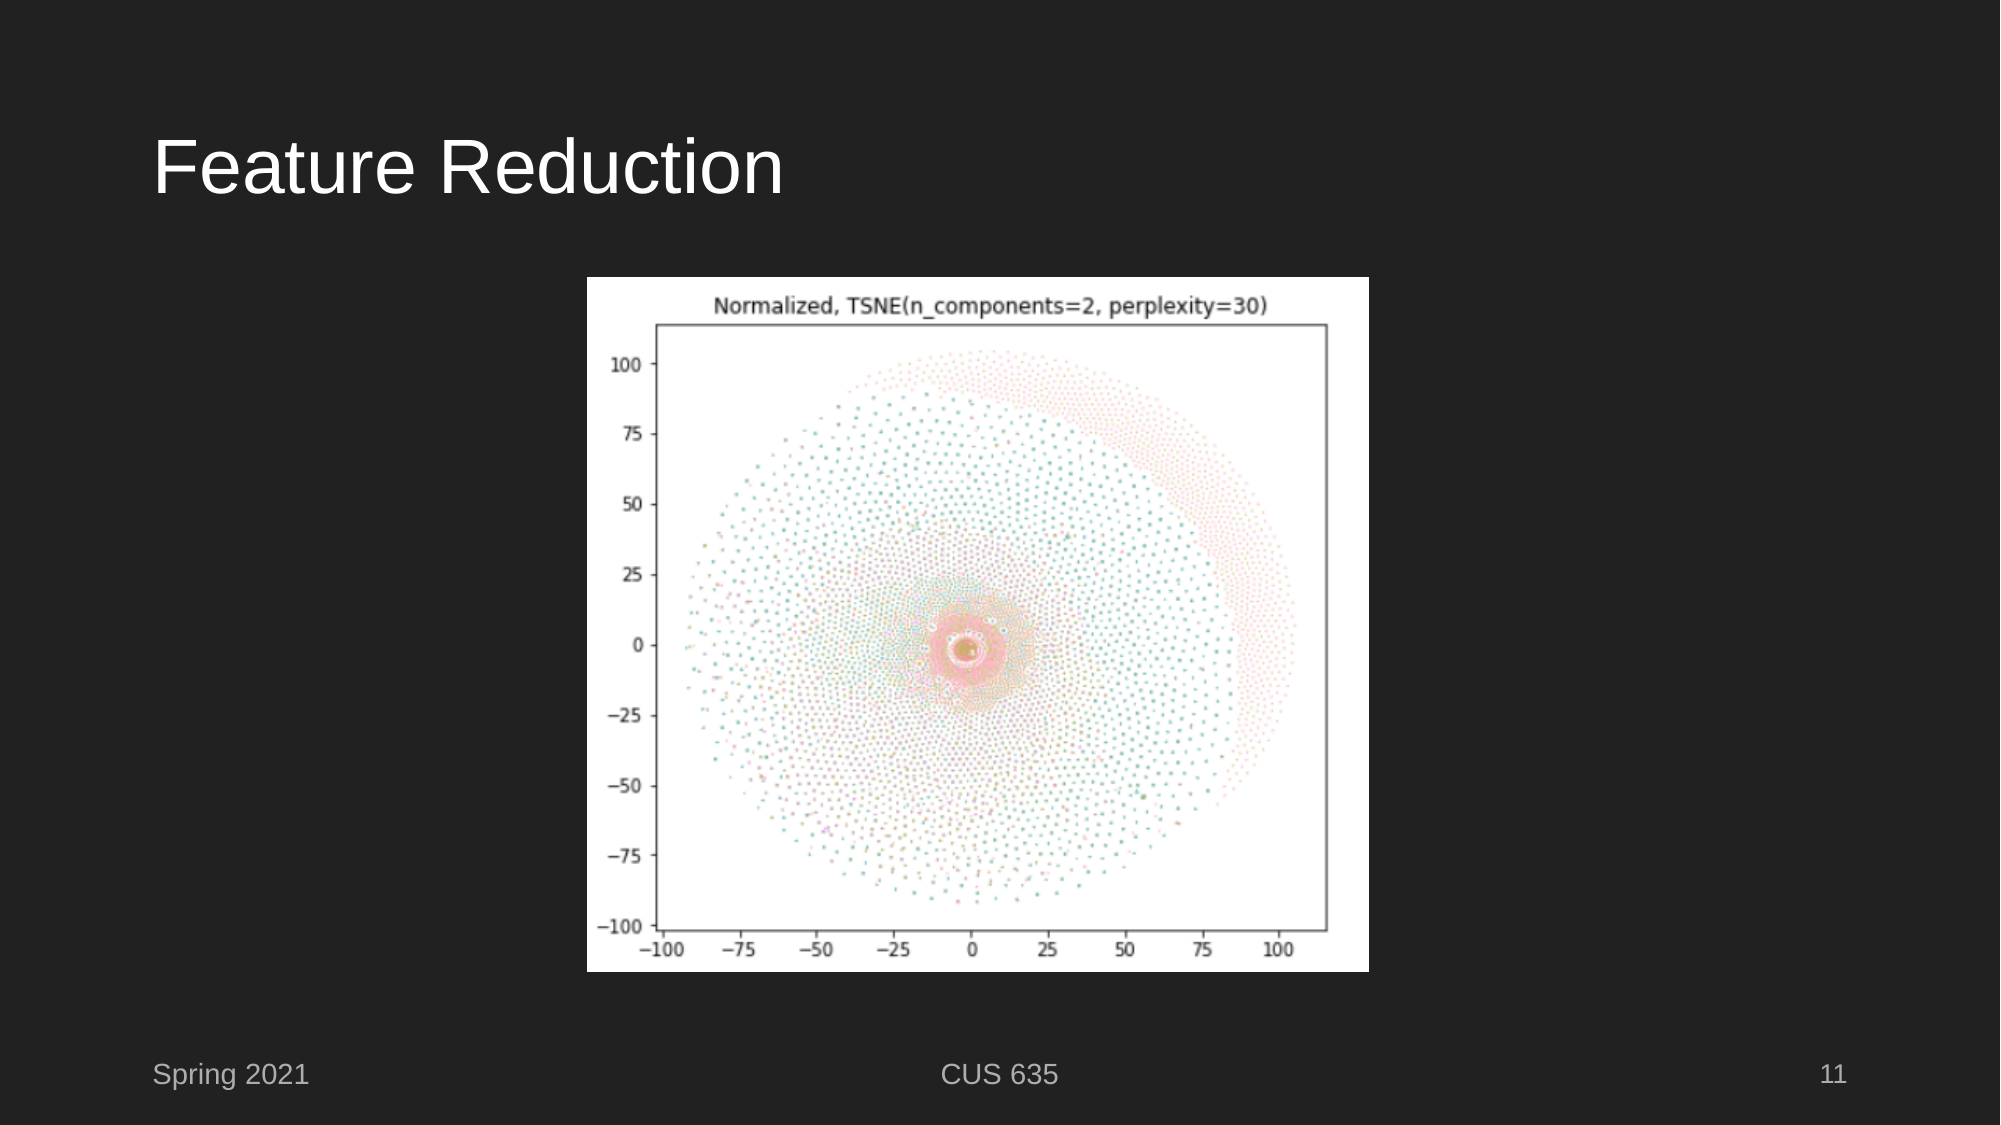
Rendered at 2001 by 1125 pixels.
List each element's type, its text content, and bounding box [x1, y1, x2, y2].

footer CUS 635 [662, 1042, 1338, 1103]
slide_number Spring 2021 [137, 1042, 588, 1103]
picture [587, 277, 1370, 972]
title Feature Reduction [137, 59, 1863, 278]
slide_number 11 [1412, 1042, 1863, 1103]
